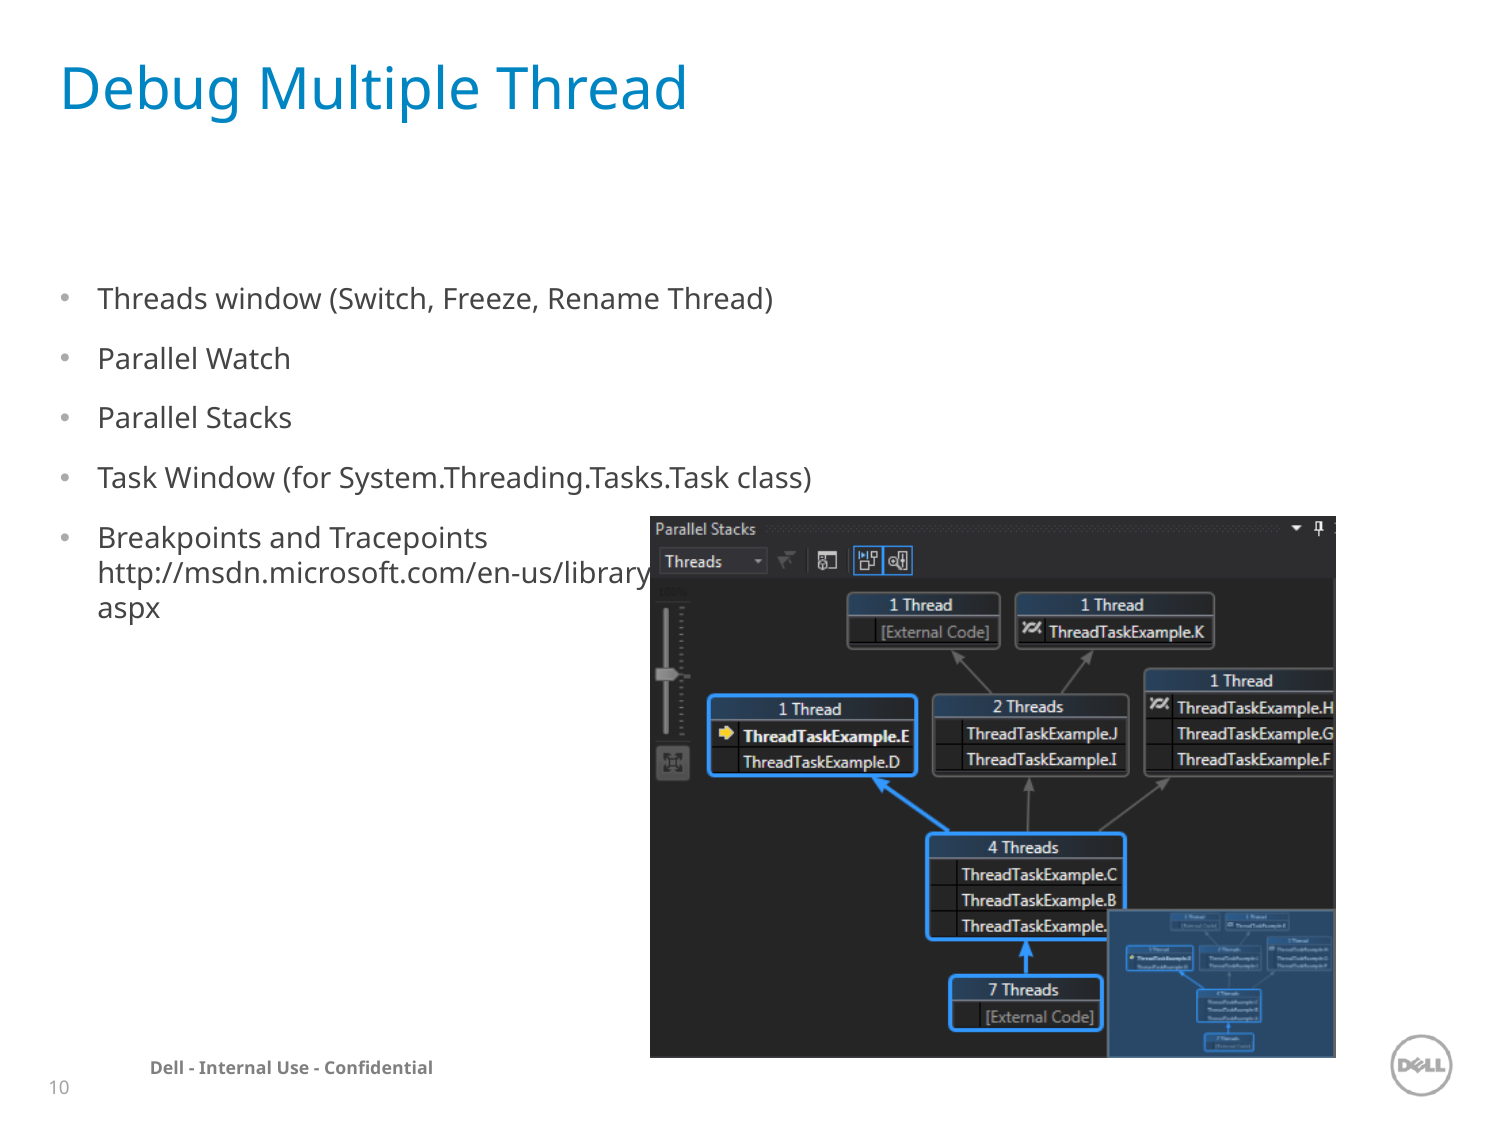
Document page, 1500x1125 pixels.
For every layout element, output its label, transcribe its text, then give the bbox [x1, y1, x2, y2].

title Debug Multiple Thread [59, 59, 1366, 200]
list Threads window (Switch, Freeze, Rename Thread) Parallel Watch Parallel Stacks Task Window (for System.Threading.Tasks.Task class) Breakpoints and Tracepoints http://msdn.microsoft.com/en-us/library/5557y8b4.aspx [59, 279, 816, 981]
picture [650, 516, 1336, 1059]
picture [1382, 1026, 1460, 1104]
